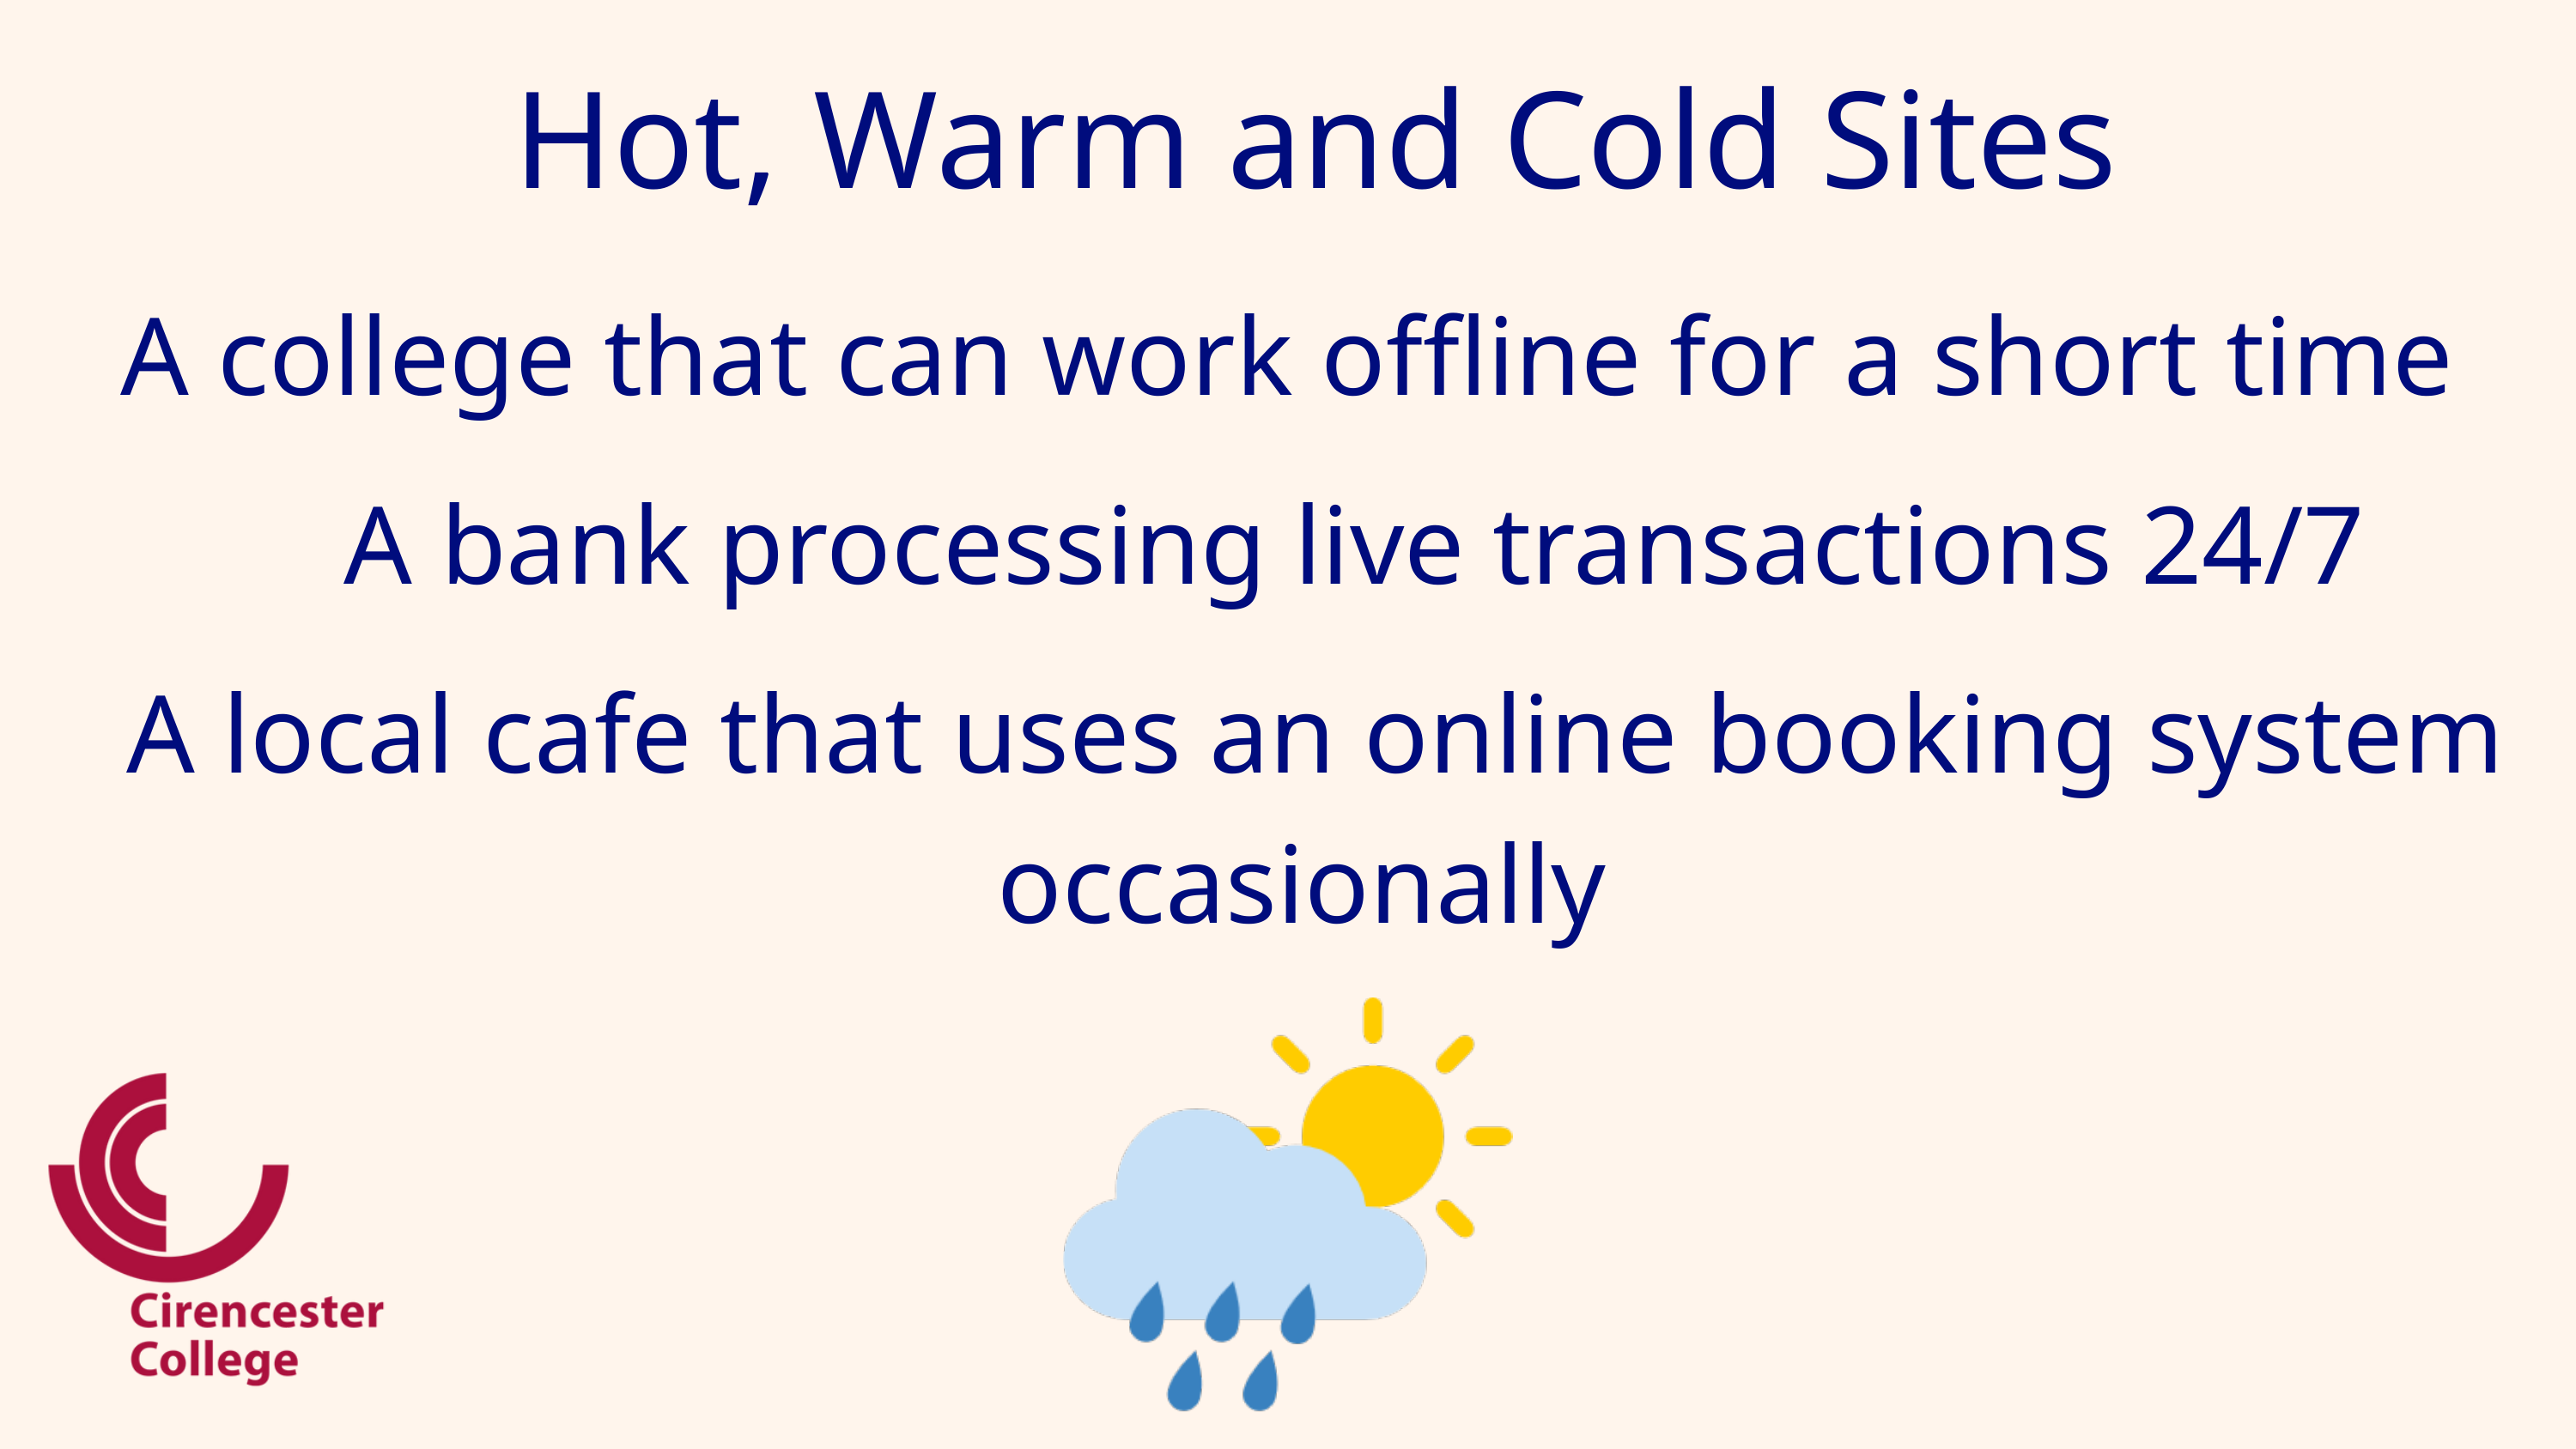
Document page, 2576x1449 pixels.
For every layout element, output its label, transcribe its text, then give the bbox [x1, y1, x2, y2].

text_box A local cafe that uses an online booking system occasionally [56, 644, 2576, 945]
text_box A college that can work offline for a short time [83, 266, 2493, 417]
text_box A bank processing live transactions 24/7 [278, 455, 2432, 606]
text_box [1062, 997, 1513, 1413]
text_box Hot, Warm and Cold Sites [0, 27, 2576, 216]
text_box [34, 1049, 398, 1413]
